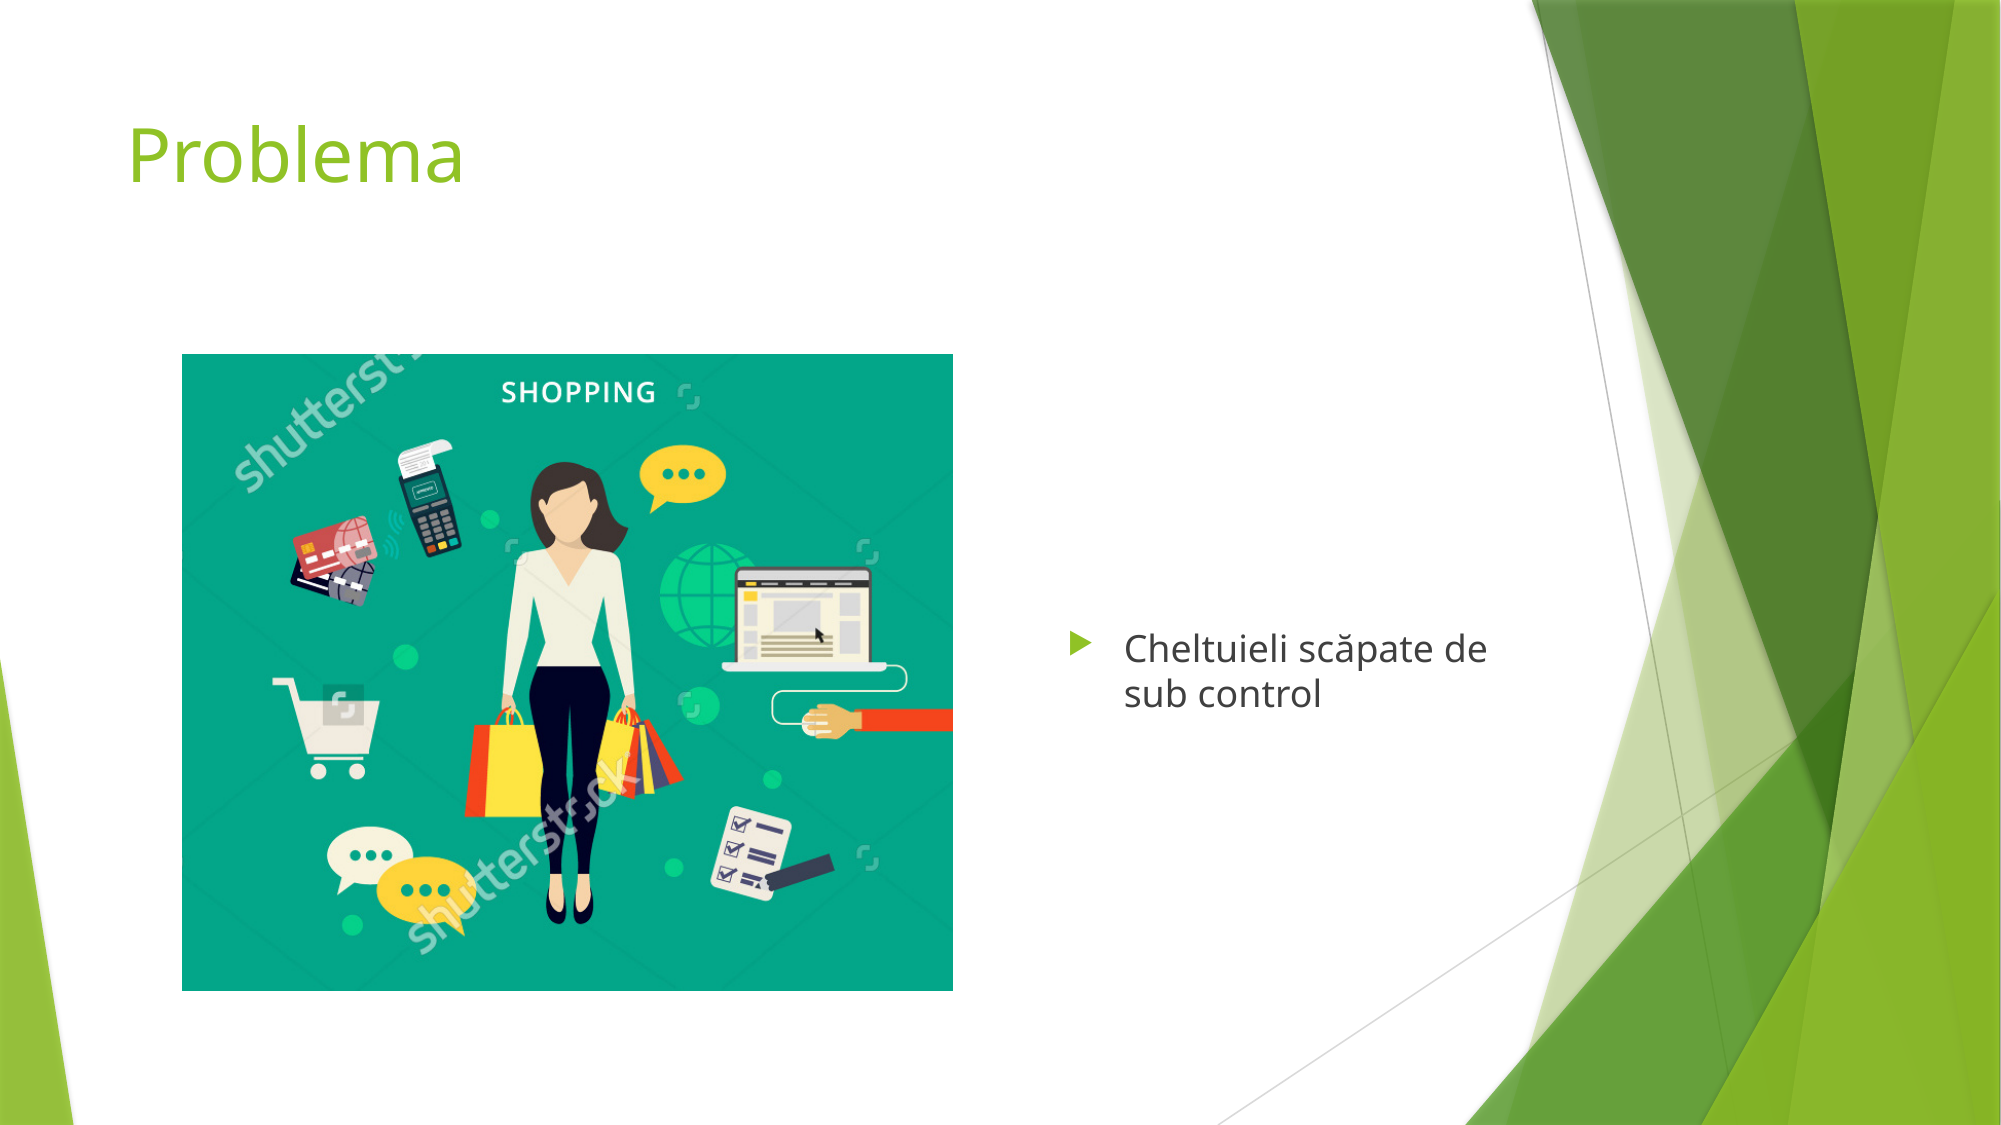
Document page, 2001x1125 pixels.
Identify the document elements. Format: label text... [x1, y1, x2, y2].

picture [182, 353, 953, 992]
title Problema [111, 99, 1522, 317]
list Cheltuieli scăpate de sub control [1052, 354, 1533, 992]
